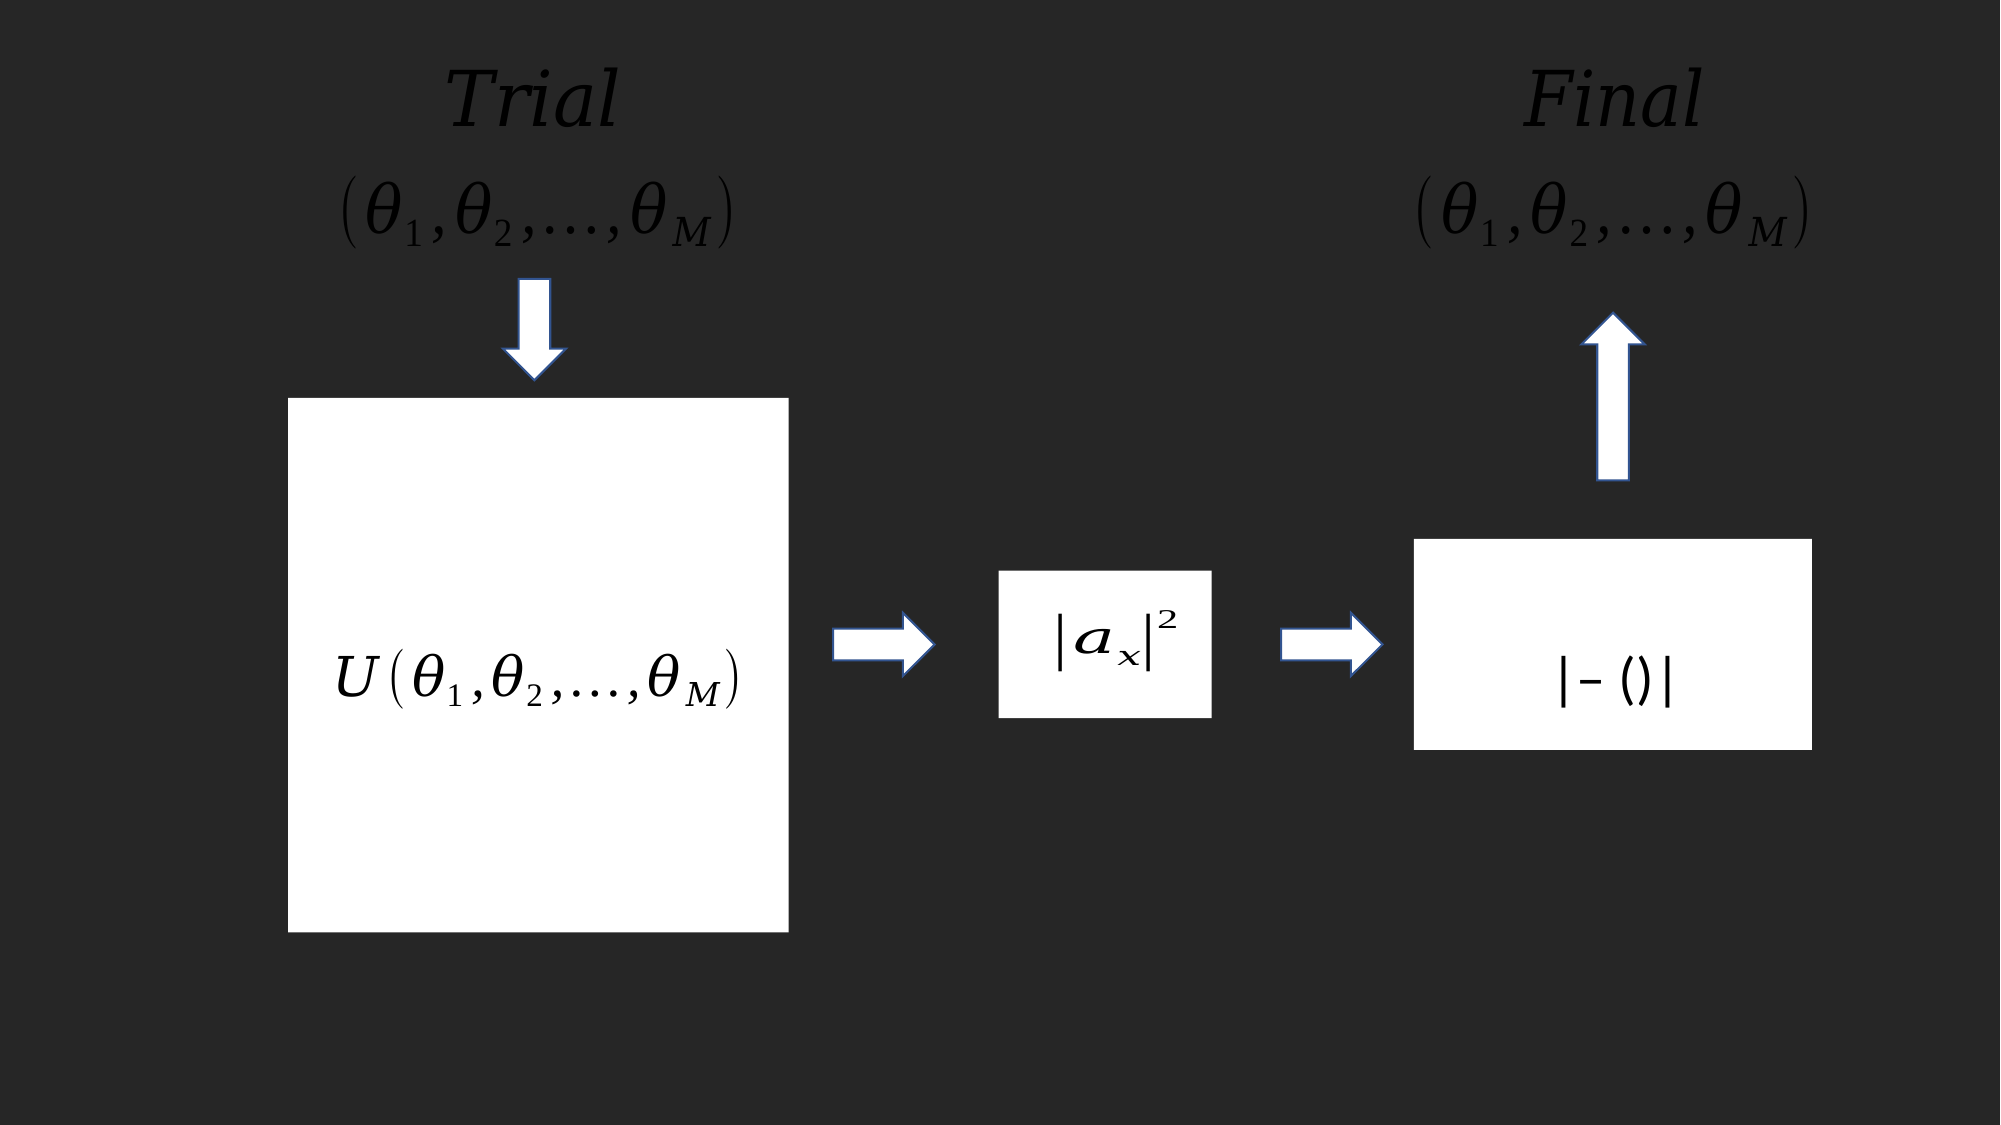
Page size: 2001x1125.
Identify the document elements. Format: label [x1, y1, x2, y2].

text_box [1578, 311, 1648, 482]
text_box [1413, 538, 1813, 751]
text_box [500, 277, 569, 382]
text_box [832, 610, 937, 679]
text_box [1280, 610, 1385, 679]
text_box [998, 570, 1213, 719]
text_box [287, 397, 790, 933]
